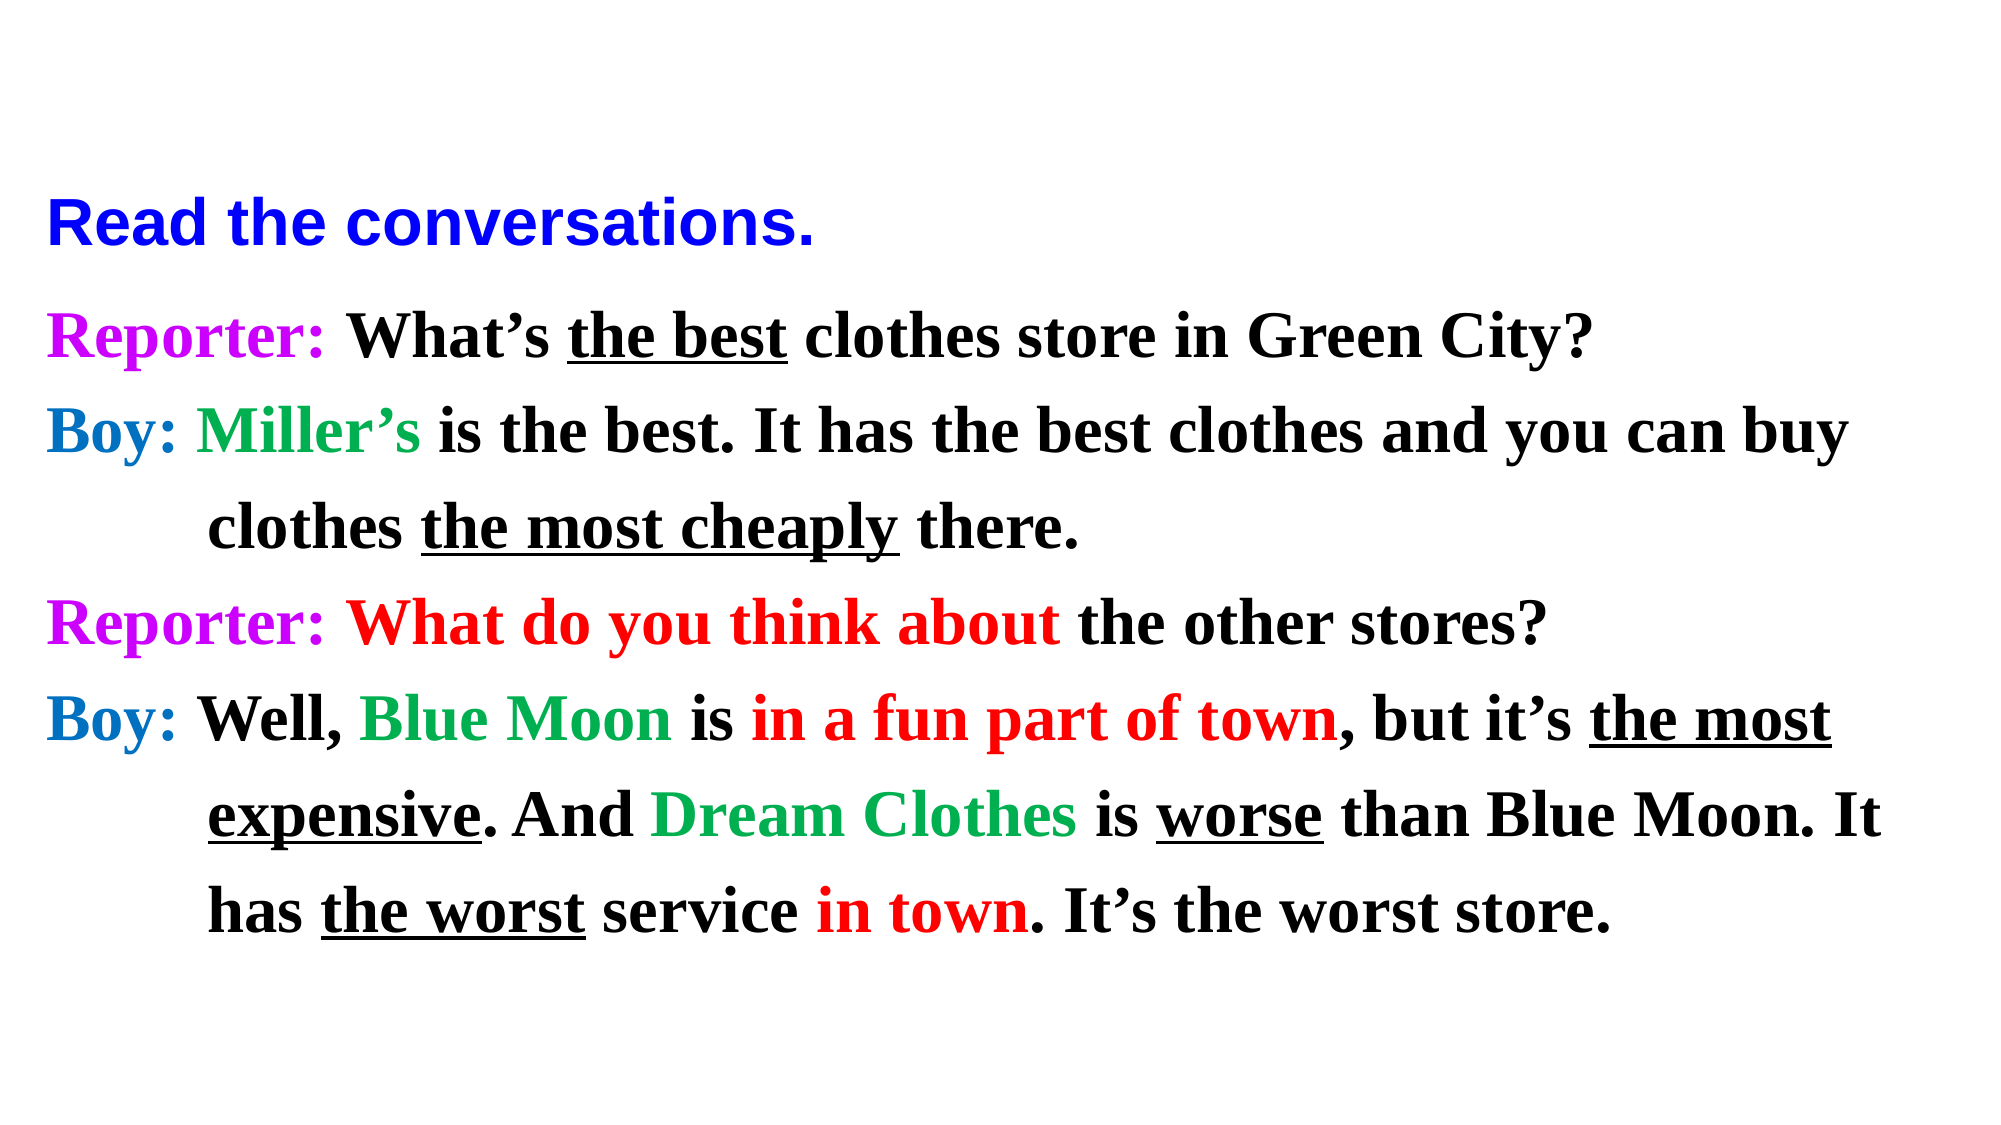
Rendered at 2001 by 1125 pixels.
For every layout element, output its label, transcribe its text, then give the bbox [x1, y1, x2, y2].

text_box Read the conversations. [31, 163, 1839, 266]
text_box Reporter: What’s the best clothes store in Green City? Boy: Miller’s is the best. It has the best clothes and you can buy clothes the most cheaply there. Reporter: What do you think about the other stores? Boy: Well, Blue Moon is in a fun part of town, but it’s the most expensive. And Dream Clothes is worse than Blue Moon. It has the worst service in town. It’s the worst store. [31, 267, 1957, 954]
